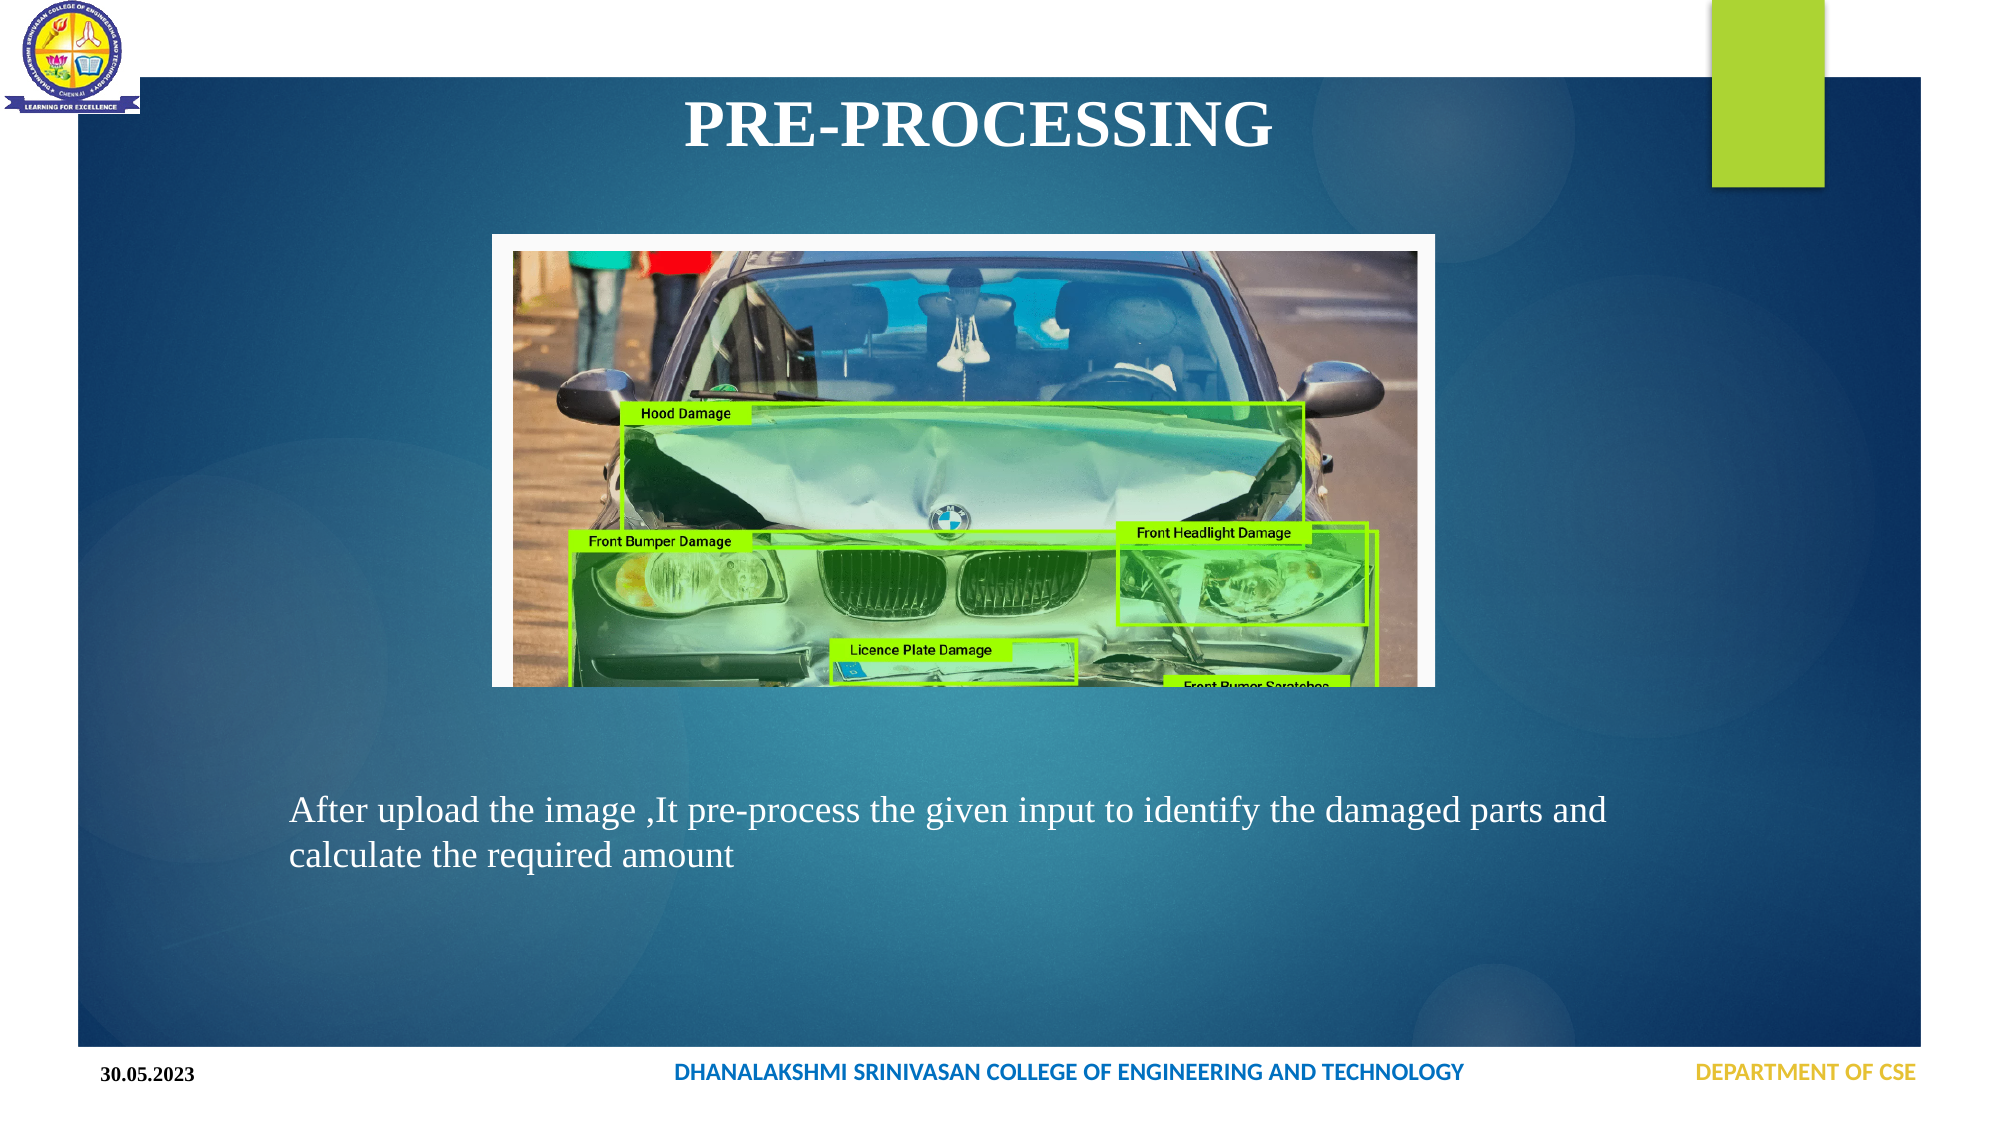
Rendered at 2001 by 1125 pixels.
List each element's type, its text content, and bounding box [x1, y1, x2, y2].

text_box PRE-PROCESSING [603, 71, 1357, 167]
text_box After upload the image ,It pre-process the given input to identify the damaged parts and calculate the required amount [273, 777, 1641, 883]
text_box DHANALAKSHMI SRINIVASAN COLLEGE OF ENGINEERING AND TECHNOLOGY DEPARTMENT OF CSE [659, 1048, 2000, 1093]
picture [0, 0, 140, 115]
picture [491, 234, 1436, 687]
text_box 30.05.2023 [85, 1053, 303, 1094]
